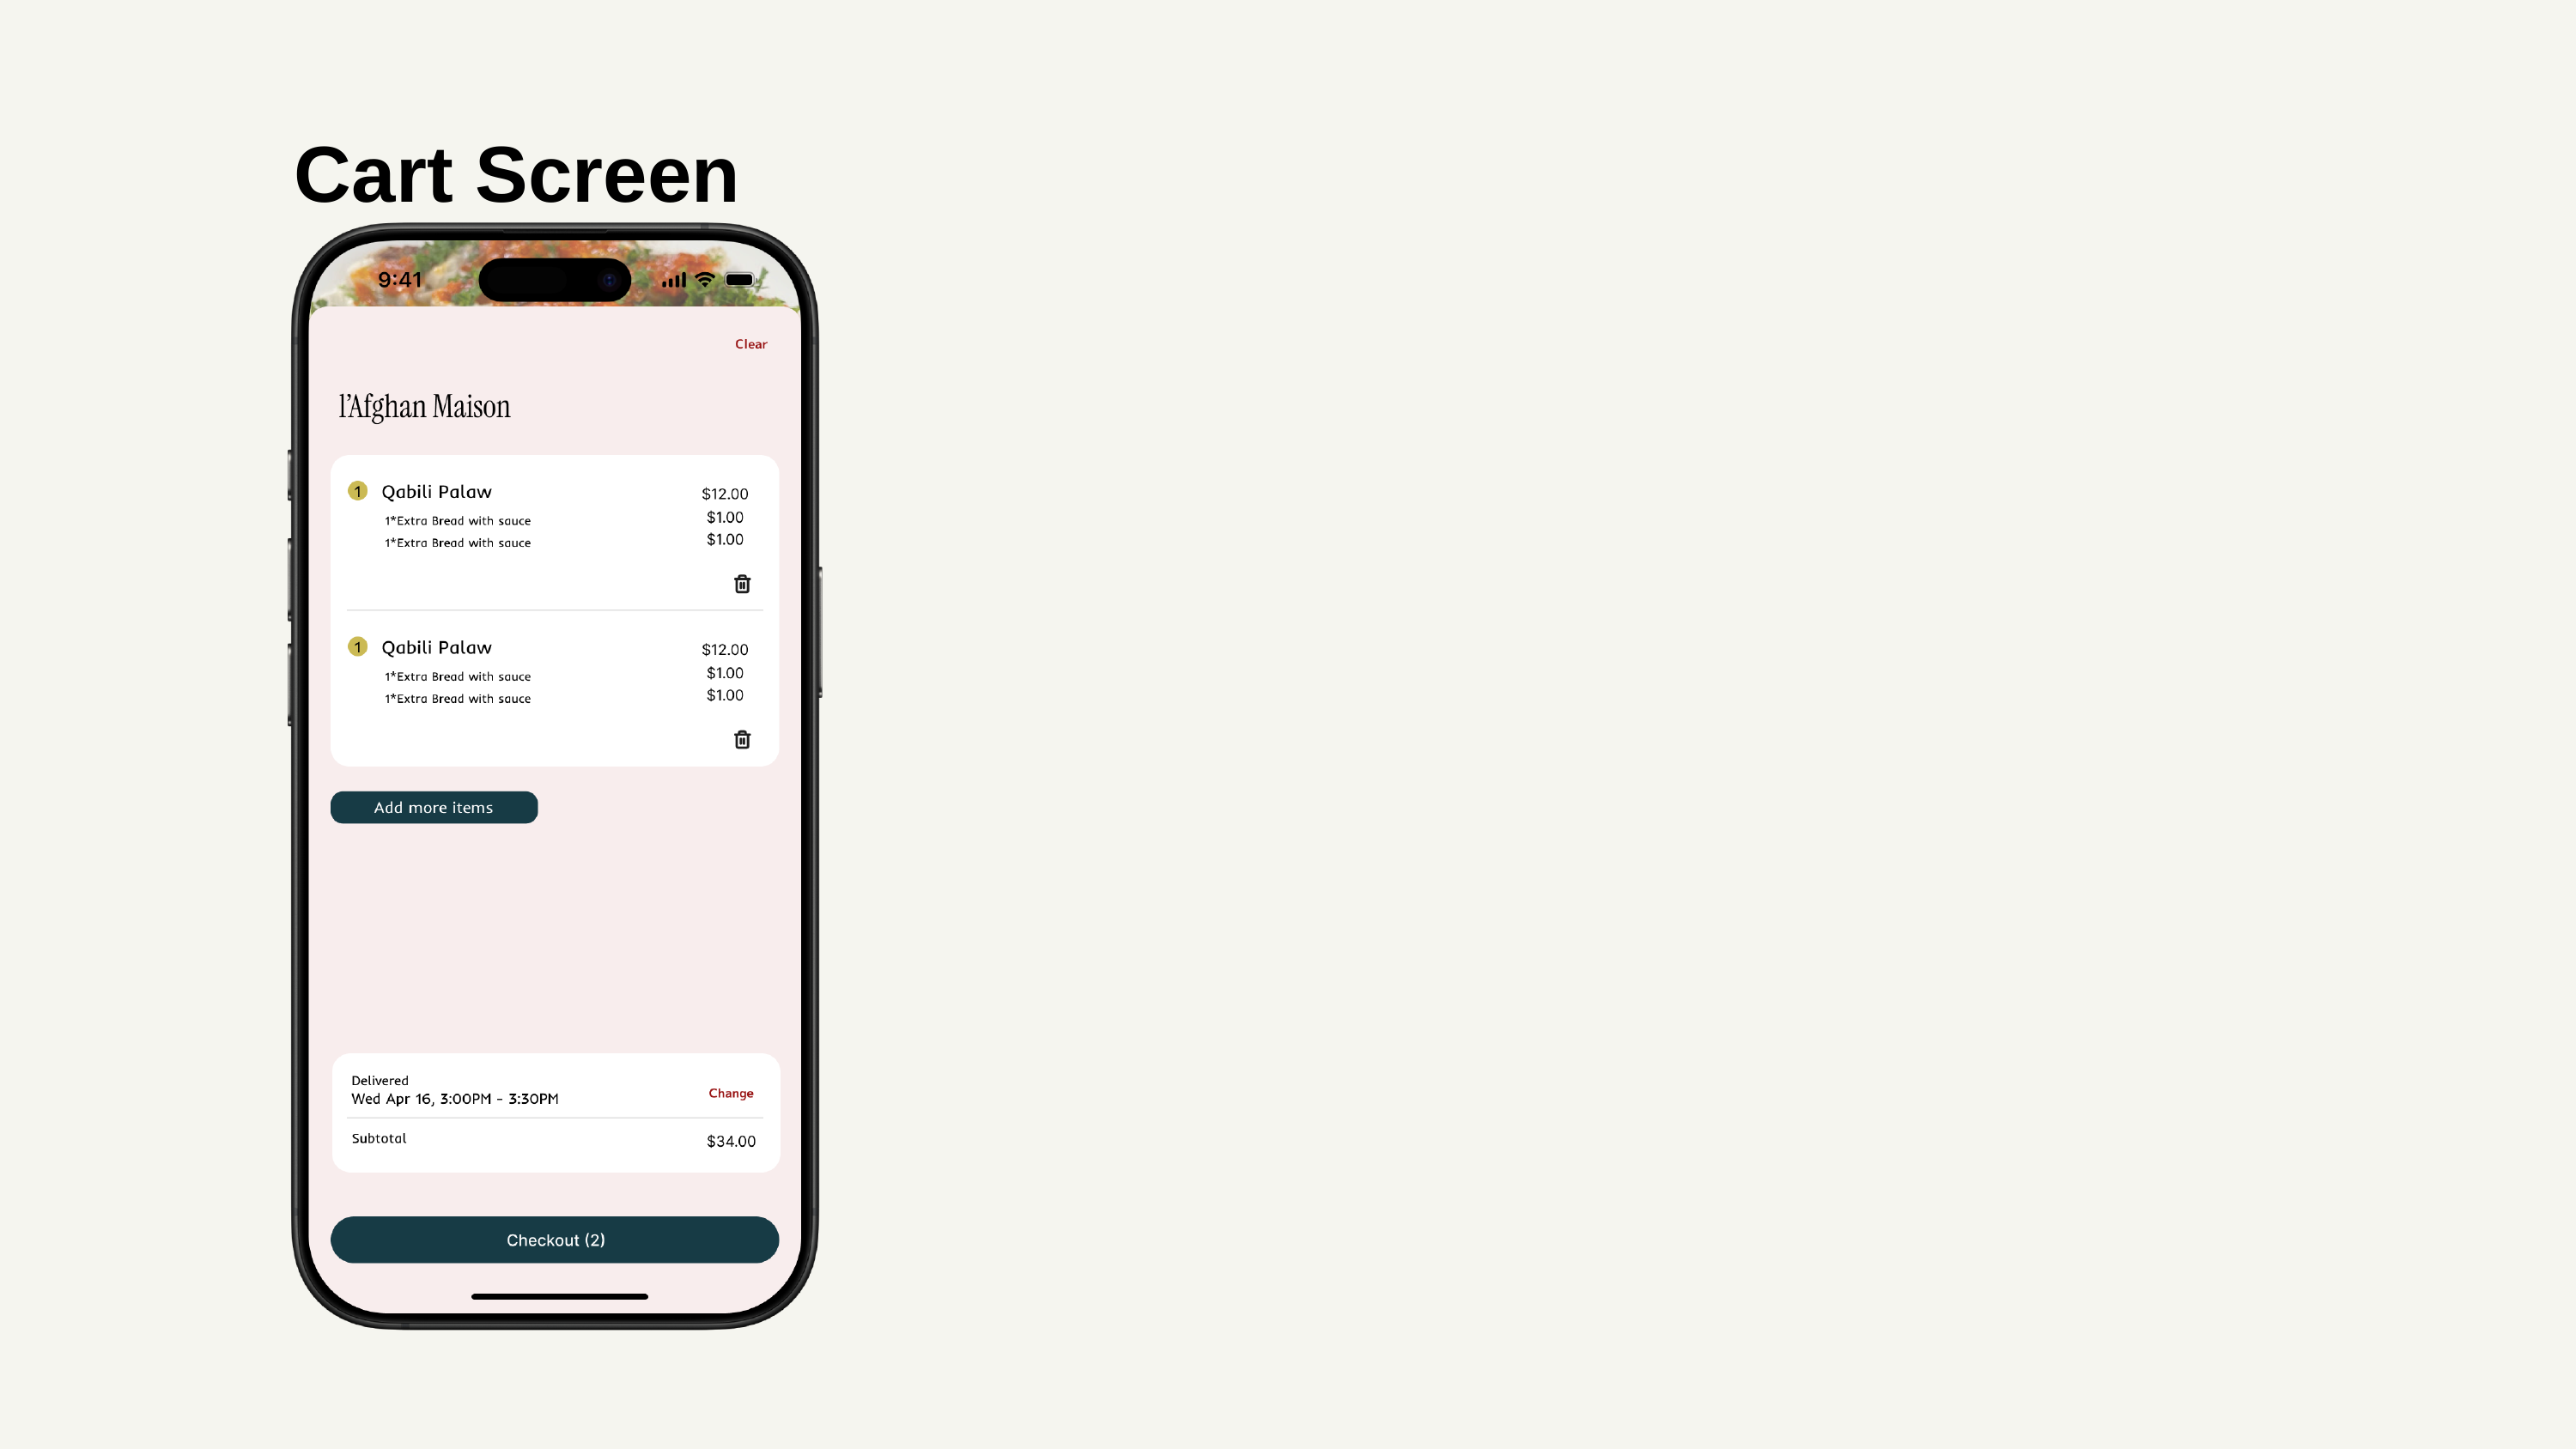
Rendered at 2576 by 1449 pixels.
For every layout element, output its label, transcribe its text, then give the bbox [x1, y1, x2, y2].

picture [278, 212, 831, 1340]
text_box Cart Screen [0, 85, 1036, 218]
